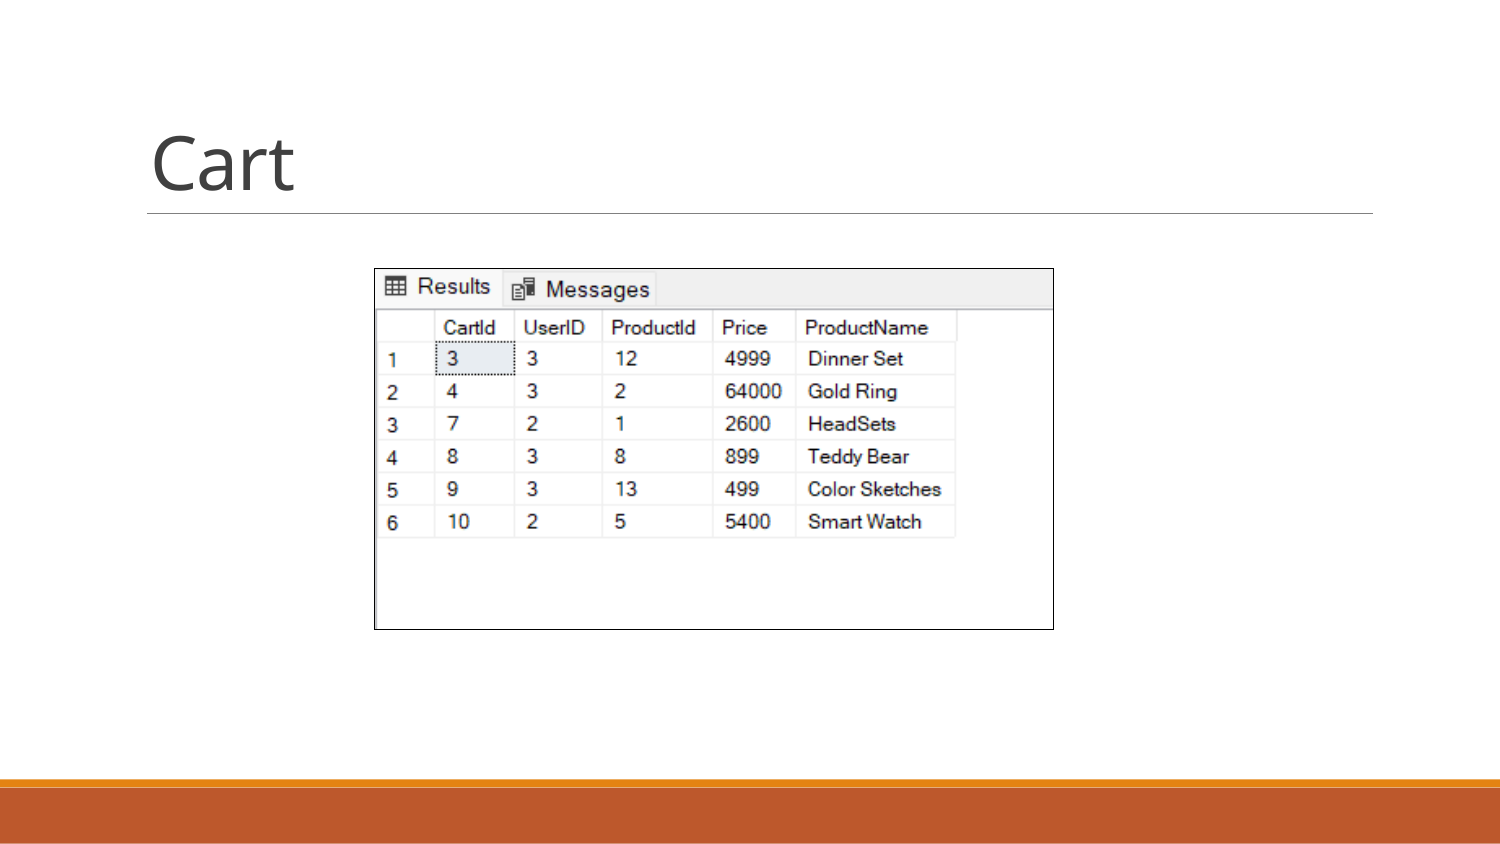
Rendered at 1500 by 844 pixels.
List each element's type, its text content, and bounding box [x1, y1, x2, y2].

picture [373, 268, 1054, 631]
title Cart [135, 35, 1373, 214]
